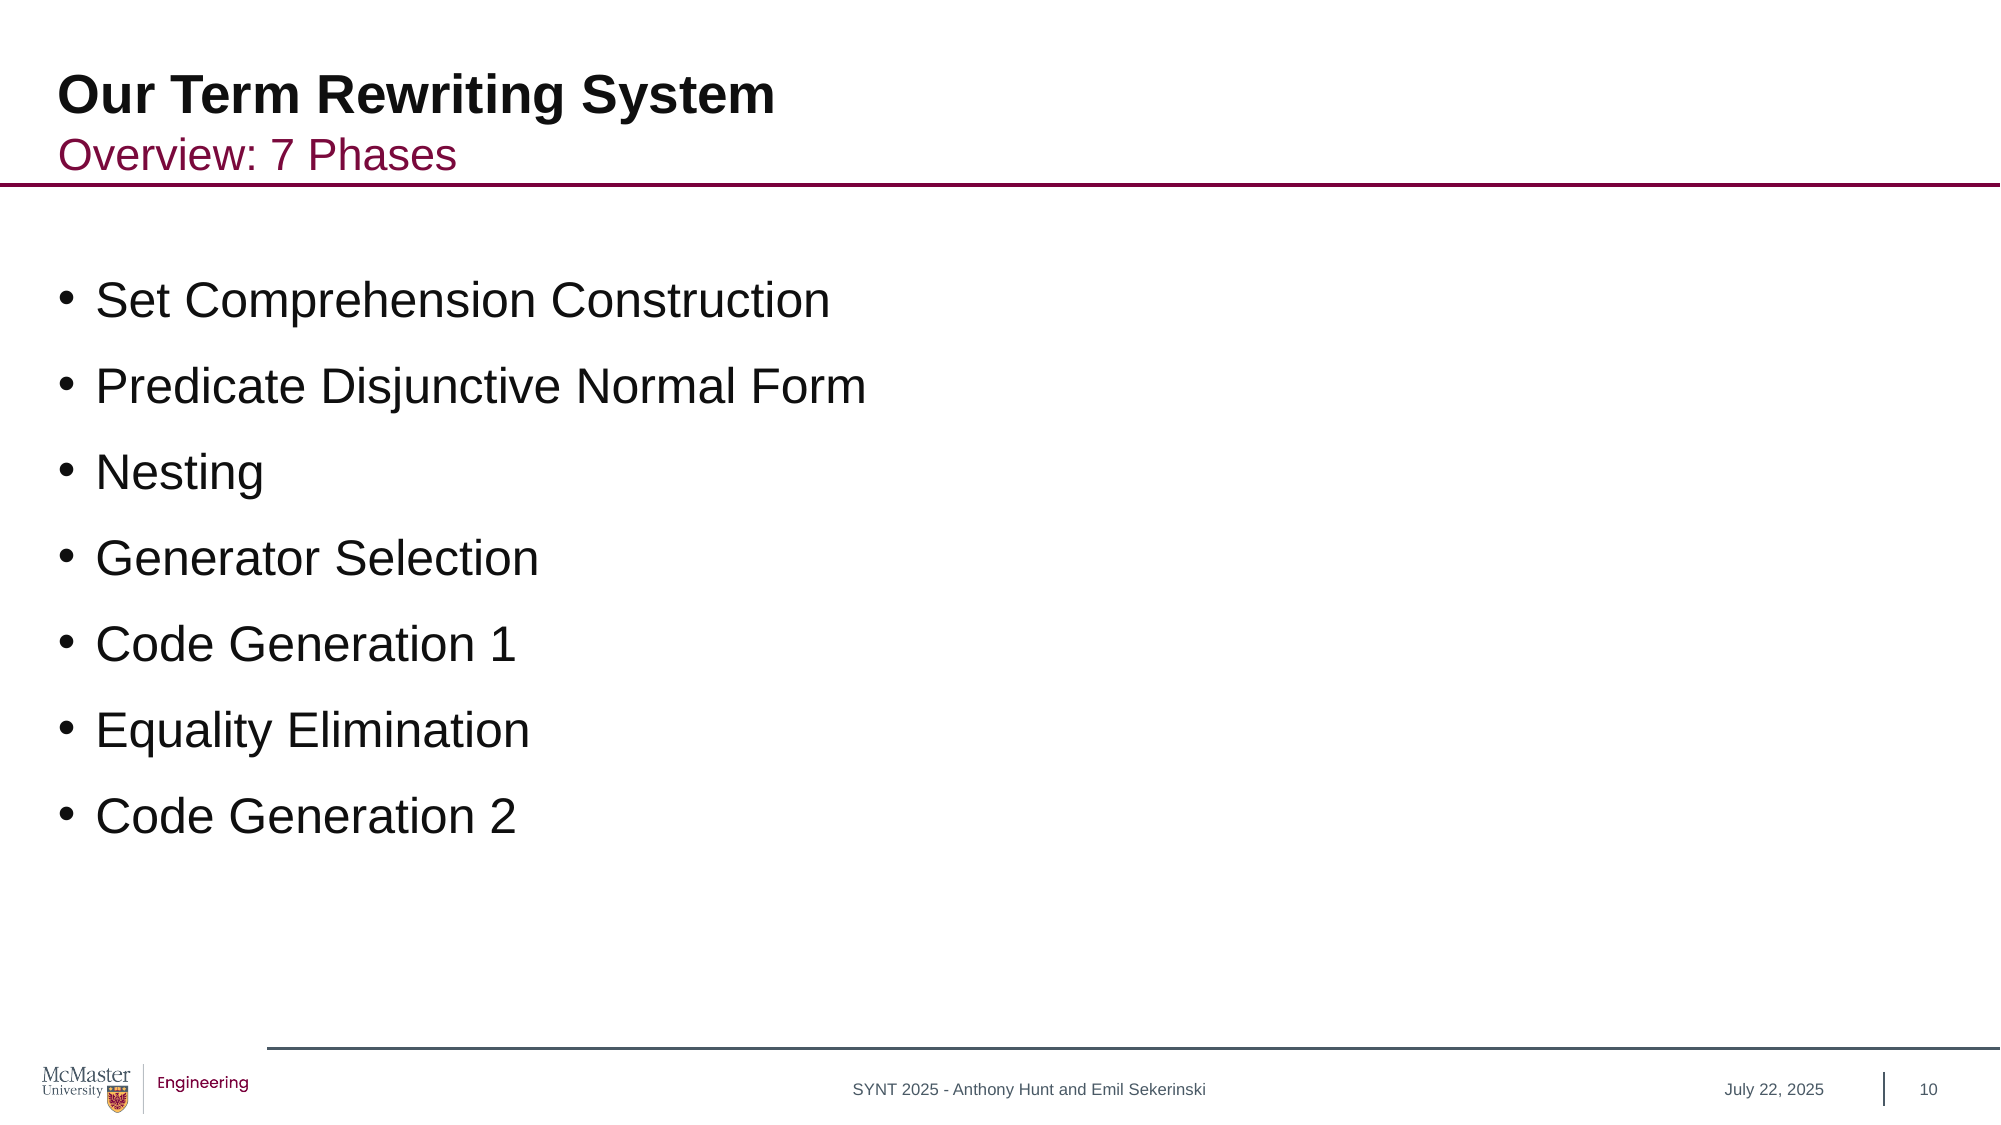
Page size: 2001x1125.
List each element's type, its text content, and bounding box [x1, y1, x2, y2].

subtitle Overview: 7 Phases [43, 124, 1957, 182]
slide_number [1586, 1071, 1840, 1107]
title Our Term Rewriting System [43, 45, 1957, 118]
footer SYNT 2025 - Anthony Hunt and Emil Sekerinski [473, 1071, 1586, 1107]
list Set Comprehension Construction Predicate Disjunctive Normal Form Nesting Generator Selection Code Generation 1 Equality Elimination Code Generation 2 [43, 254, 1957, 930]
picture [42, 1064, 248, 1114]
slide_number 10 [1904, 1071, 1980, 1107]
